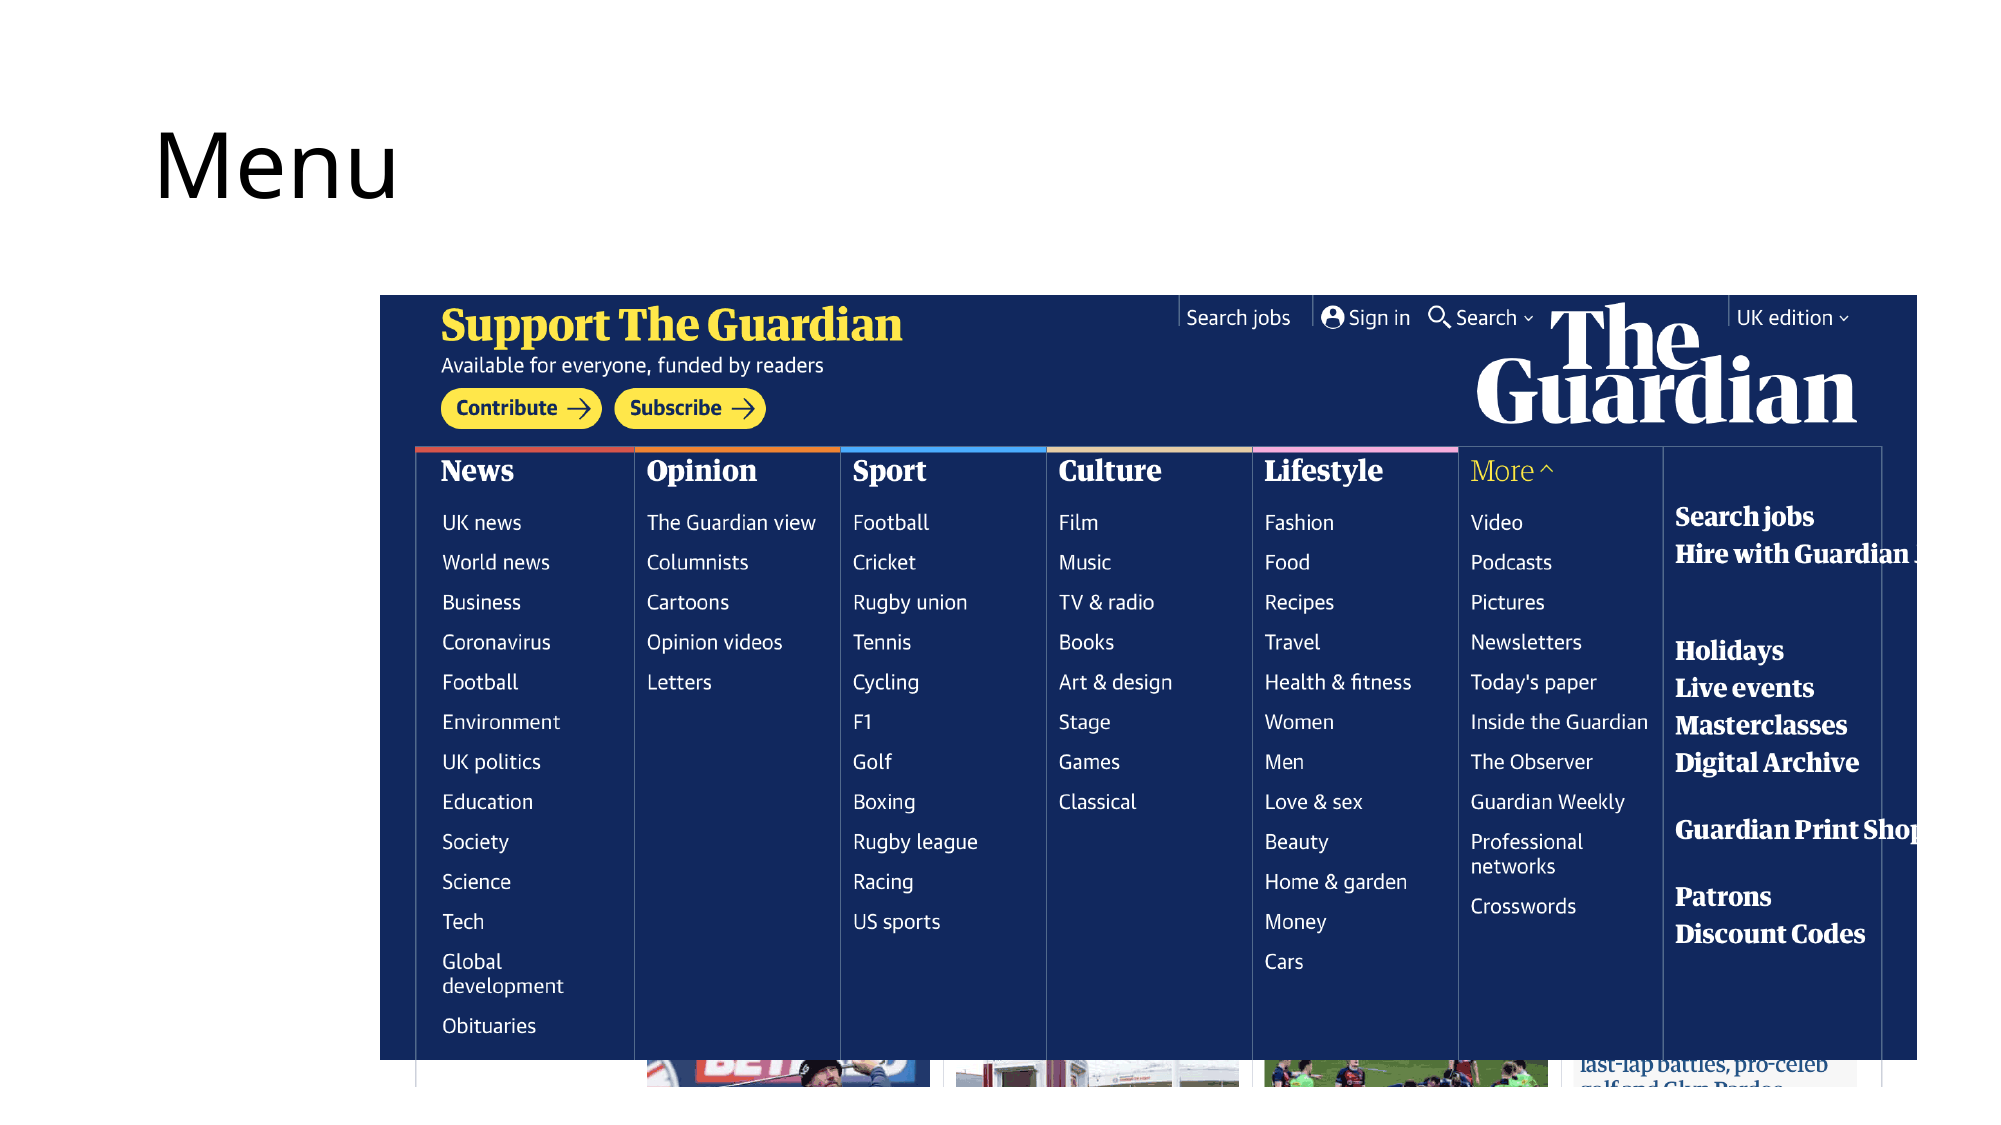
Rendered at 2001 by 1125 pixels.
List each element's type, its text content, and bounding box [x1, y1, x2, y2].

title Menu [137, 59, 1863, 278]
picture [380, 295, 1917, 1087]
